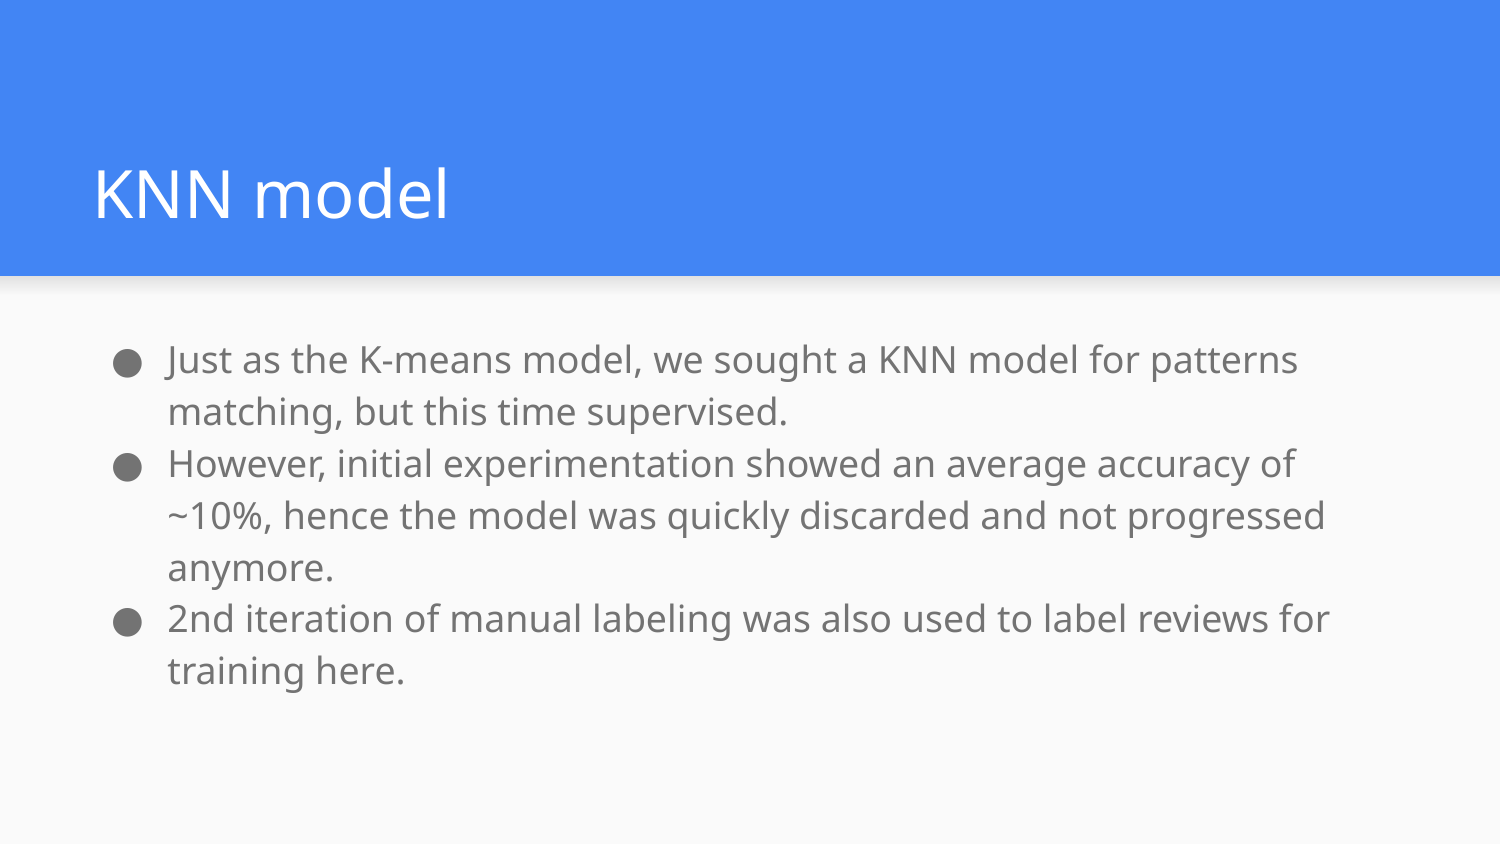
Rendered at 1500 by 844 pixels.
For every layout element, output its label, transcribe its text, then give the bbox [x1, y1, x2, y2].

title KNN model [77, 121, 1427, 248]
list Just as the K-means model, we sought a KNN model for patterns matching, but this time supervised. However, initial experimentation showed an average accuracy of ~10%, hence the model was quickly discarded and not progressed anymore. 2nd iteration of manual labeling was also used to label reviews for training here. [77, 314, 1427, 760]
